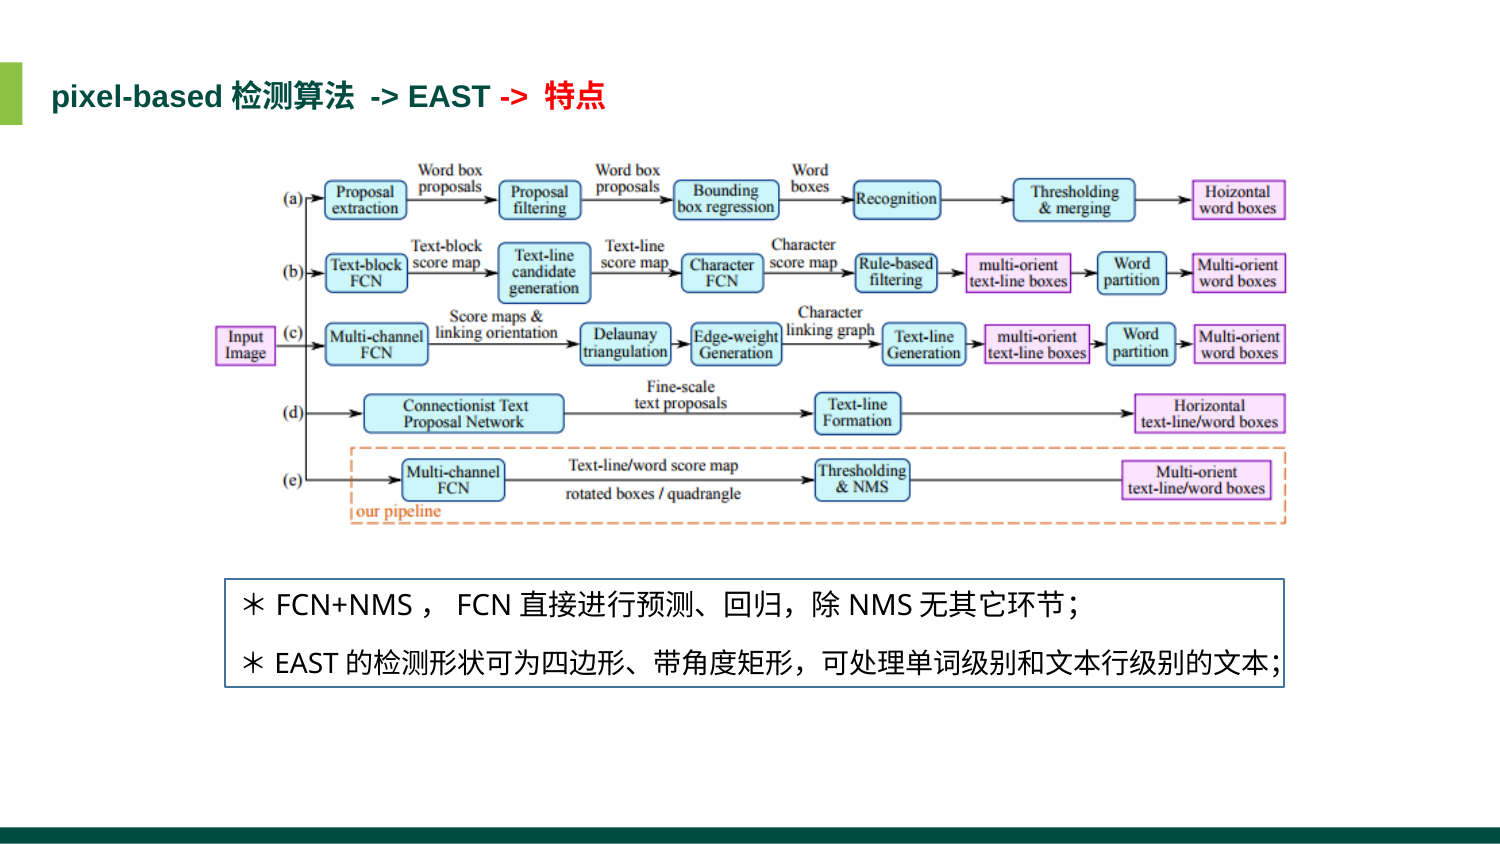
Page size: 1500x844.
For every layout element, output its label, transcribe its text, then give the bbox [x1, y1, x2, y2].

text_box ＊FCN+NMS，FCN直接进行预测、回归，除NMS无其它环节； ＊EAST的检测形状可为四边形、带角度矩形，可处理单词级别和文本行级别的文本； [224, 578, 1284, 687]
text_box pixel-based检测算法 -> EAST -> 特点 [36, 69, 737, 122]
picture [202, 158, 1297, 533]
text_box [0, 826, 1500, 844]
text_box [0, 61, 23, 126]
